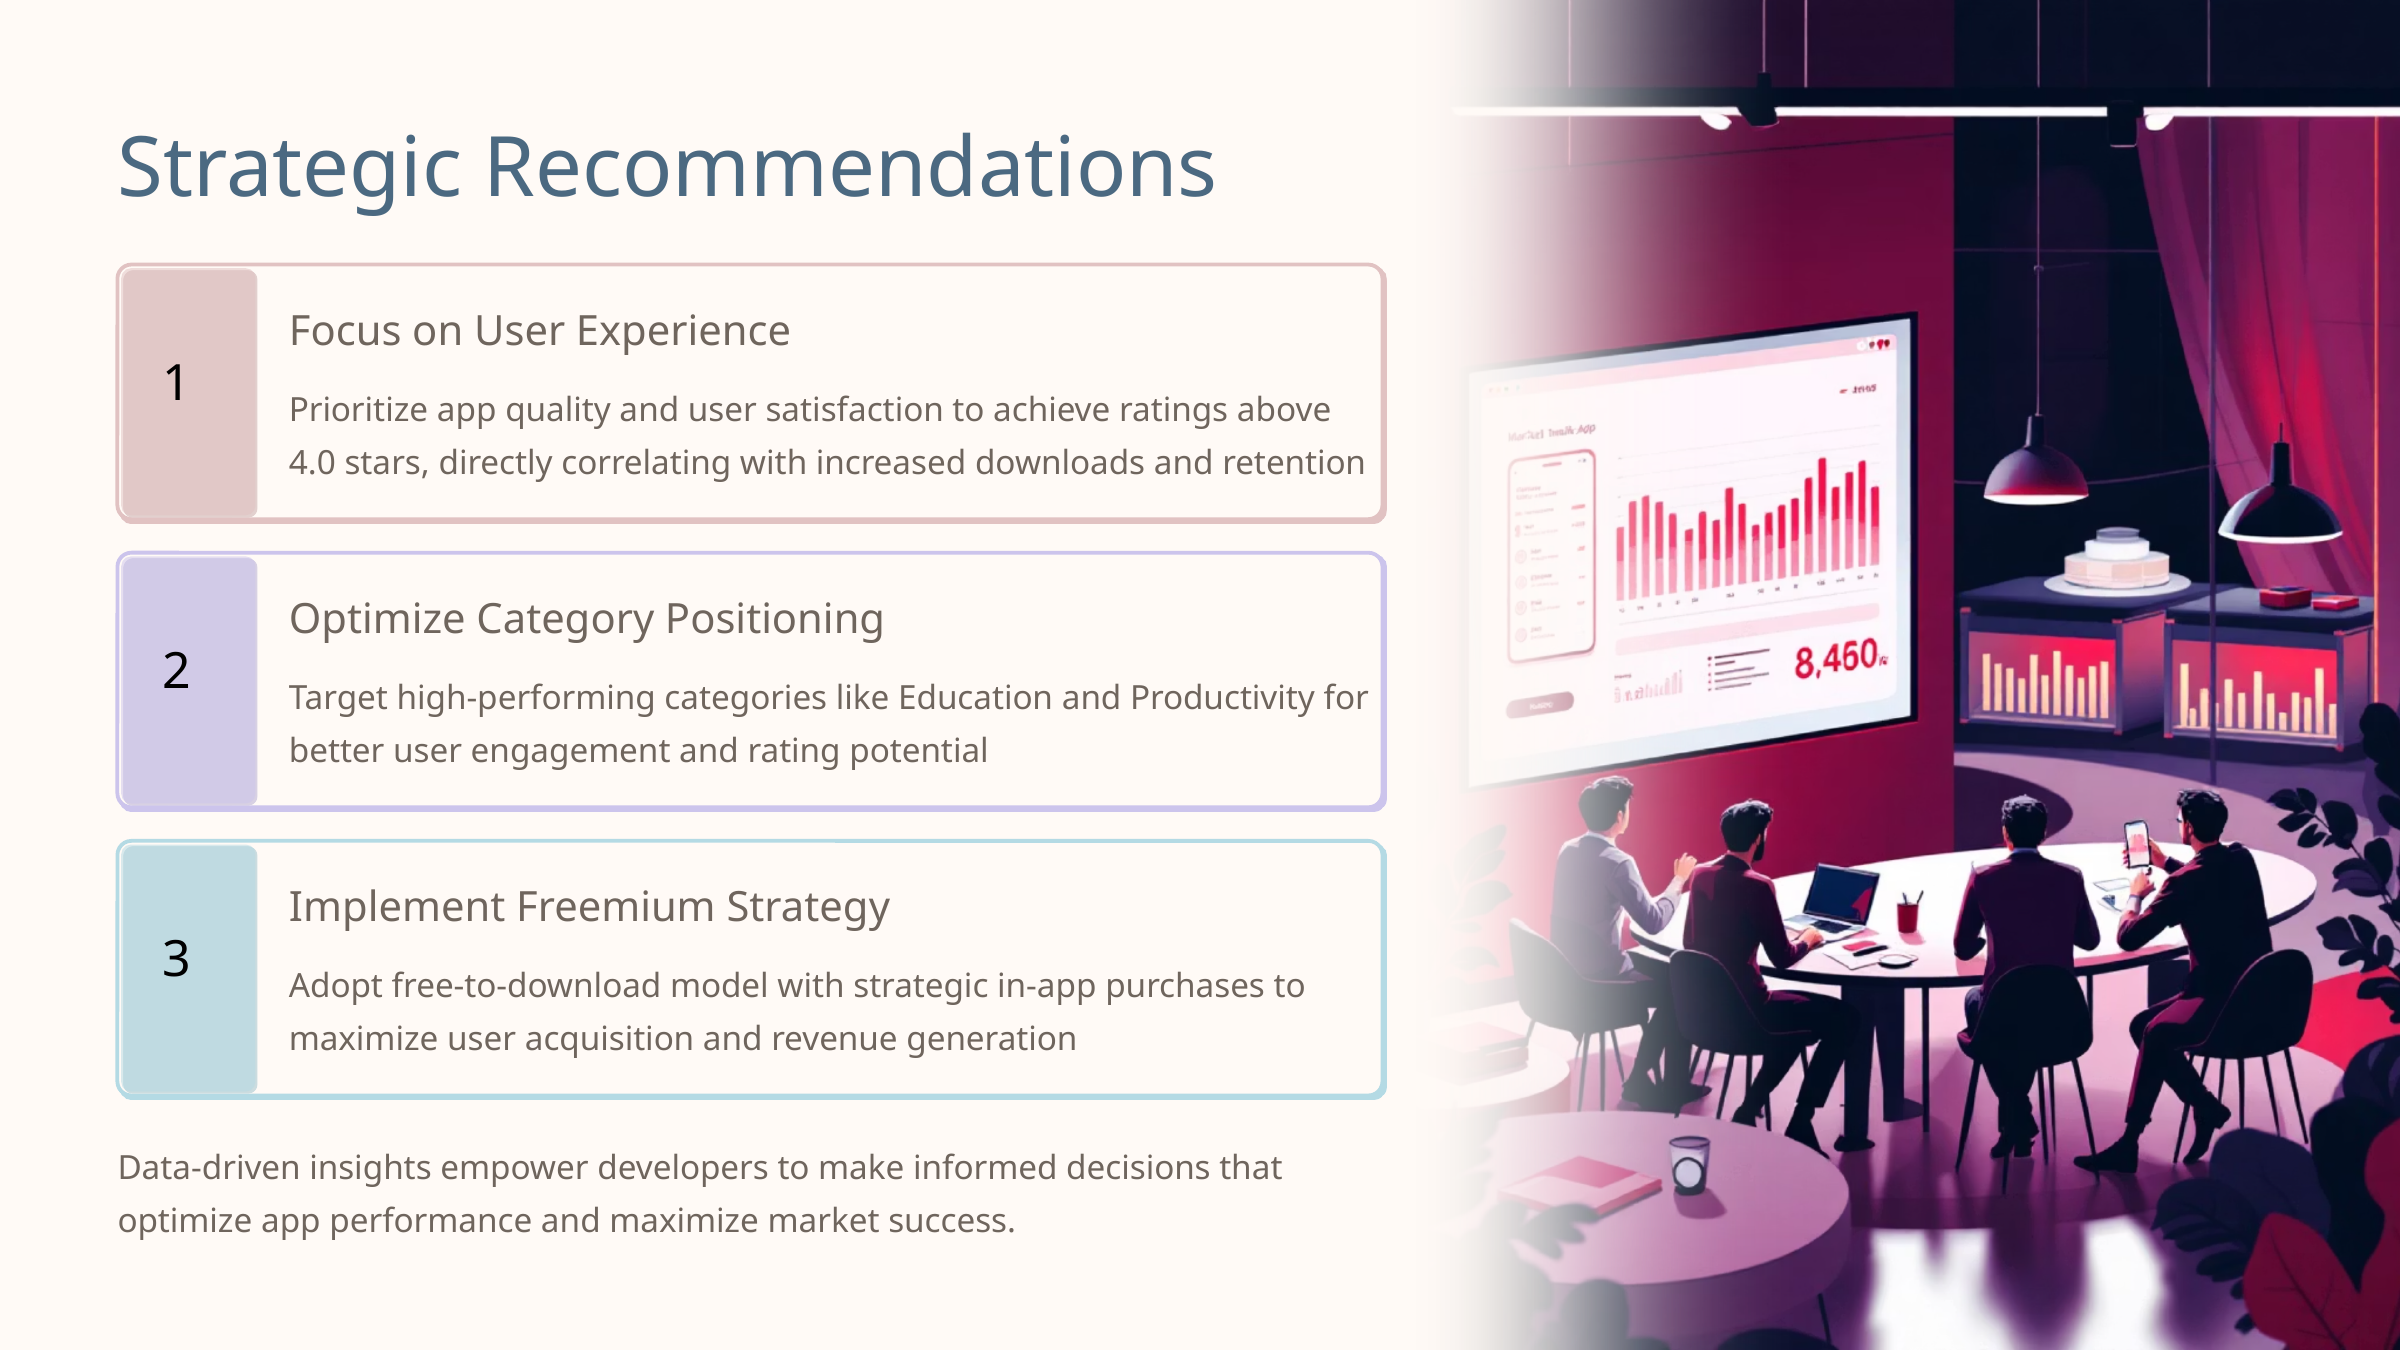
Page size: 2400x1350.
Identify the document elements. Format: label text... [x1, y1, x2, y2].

text_box Focus on User Experience [289, 301, 781, 355]
text_box [121, 844, 256, 1092]
text_box [117, 264, 1383, 520]
text_box Data-driven insights empower developers to make informed decisions that optimize app performance and maximize market success. [117, 1133, 1383, 1241]
text_box Adopt free-to-download model with strategic in-app purchases to maximize user acquisition and revenue generation [289, 950, 1379, 1059]
text_box 1 [162, 360, 213, 424]
text_box [117, 552, 1383, 808]
text_box 3 [162, 936, 213, 1000]
text_box 2 [162, 648, 213, 712]
text_box Target high-performing categories like Education and Productivity for better user engagement and rating potential [289, 662, 1379, 770]
text_box Strategic Recommendations [117, 109, 1197, 215]
text_box Implement Freemium Strategy [288, 878, 877, 931]
text_box [117, 840, 1383, 1096]
text_box Optimize Category Positioning [289, 589, 877, 643]
text_box Prioritize app quality and user satisfaction to achieve ratings above 4.0 stars, directly correlating with increased downloads and retention [289, 374, 1379, 482]
picture [1409, 0, 2400, 1350]
text_box [121, 556, 256, 804]
text_box [121, 268, 256, 516]
